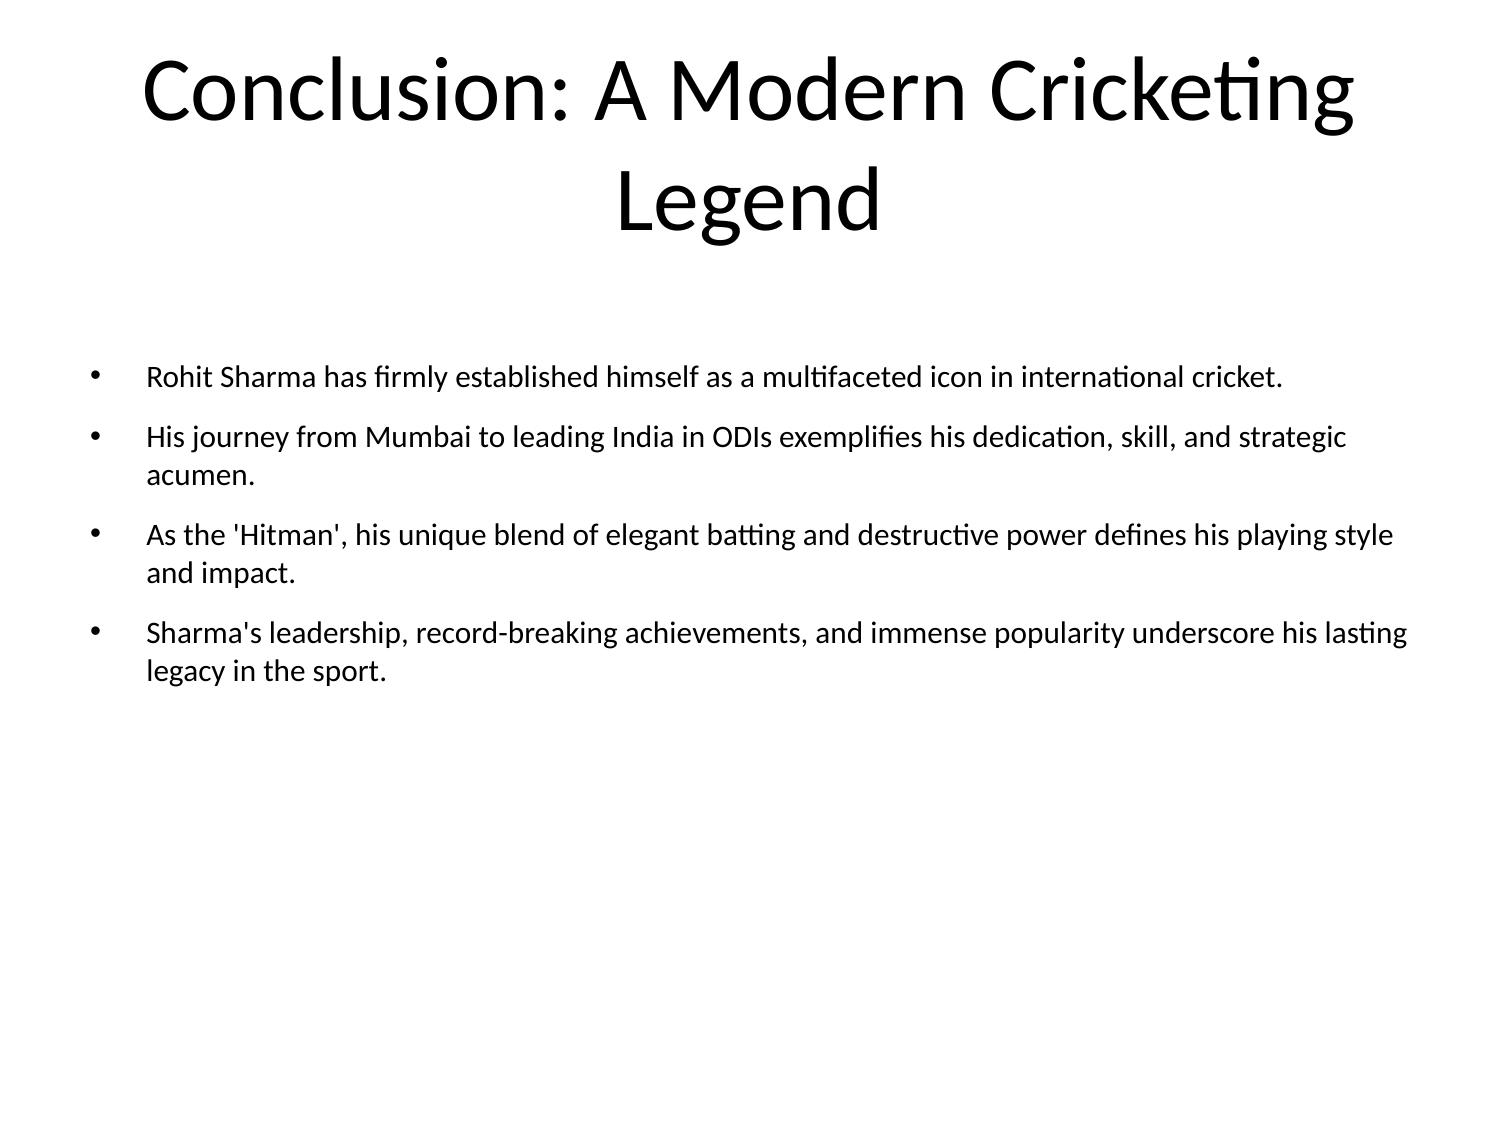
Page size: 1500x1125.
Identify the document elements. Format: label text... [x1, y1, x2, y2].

title Conclusion: A Modern Cricketing Legend [75, 45, 1425, 233]
list Rohit Sharma has firmly established himself as a multifaceted icon in international cricket. His journey from Mumbai to leading India in ODIs exemplifies his dedication, skill, and strategic acumen. As the 'Hitman', his unique blend of elegant batting and destructive power defines his playing style and impact. Sharma's leadership, record-breaking achievements, and immense popularity underscore his lasting legacy in the sport. [75, 262, 1425, 1005]
